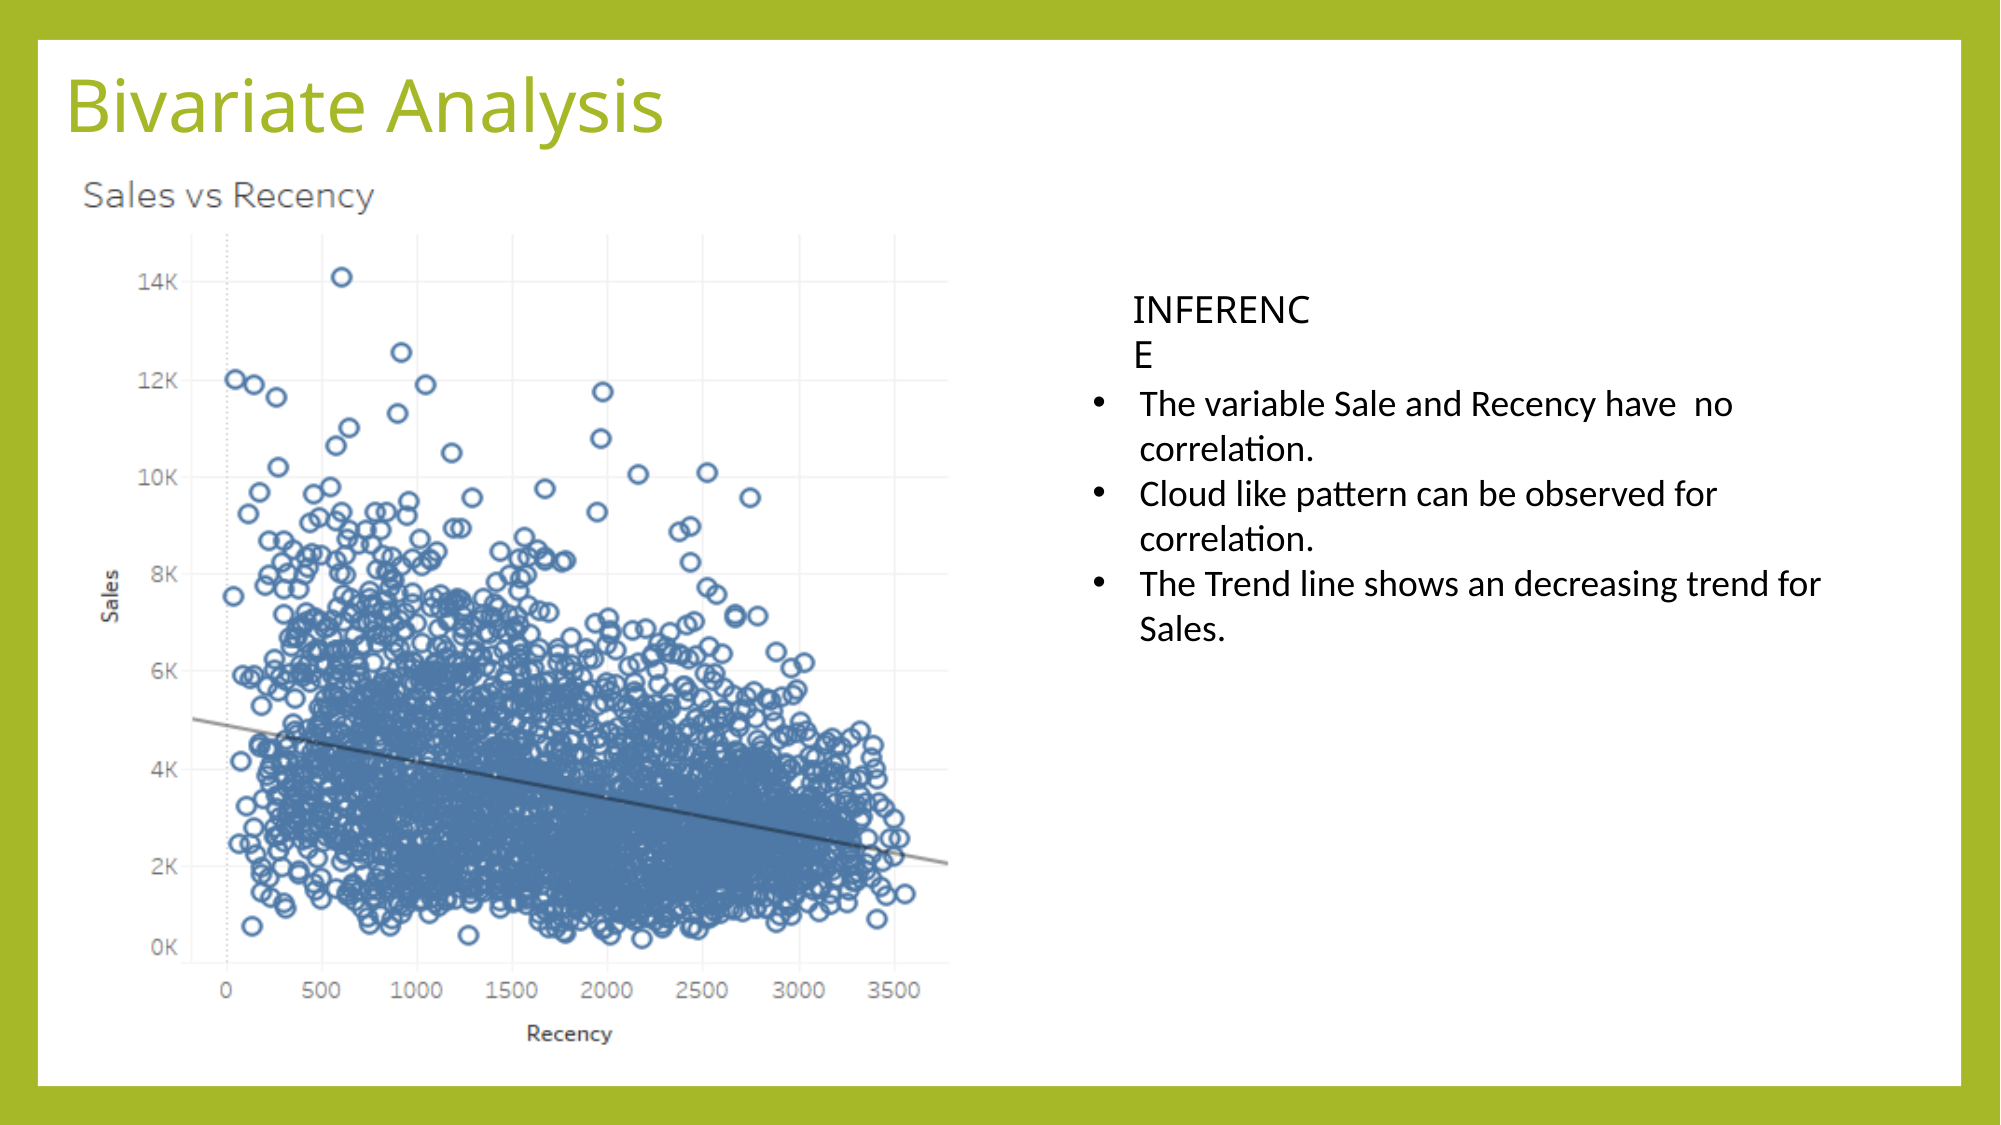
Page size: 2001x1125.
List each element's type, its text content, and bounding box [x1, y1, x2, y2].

text_box INFERENCE [1118, 278, 1346, 384]
text_box The variable Sale and Recency have no correlation. Cloud like pattern can be observed for correlation. The Trend line shows an decreasing trend for Sales. [1077, 371, 1869, 657]
picture [72, 162, 971, 1053]
text_box Bivariate Analysis [49, 37, 757, 180]
